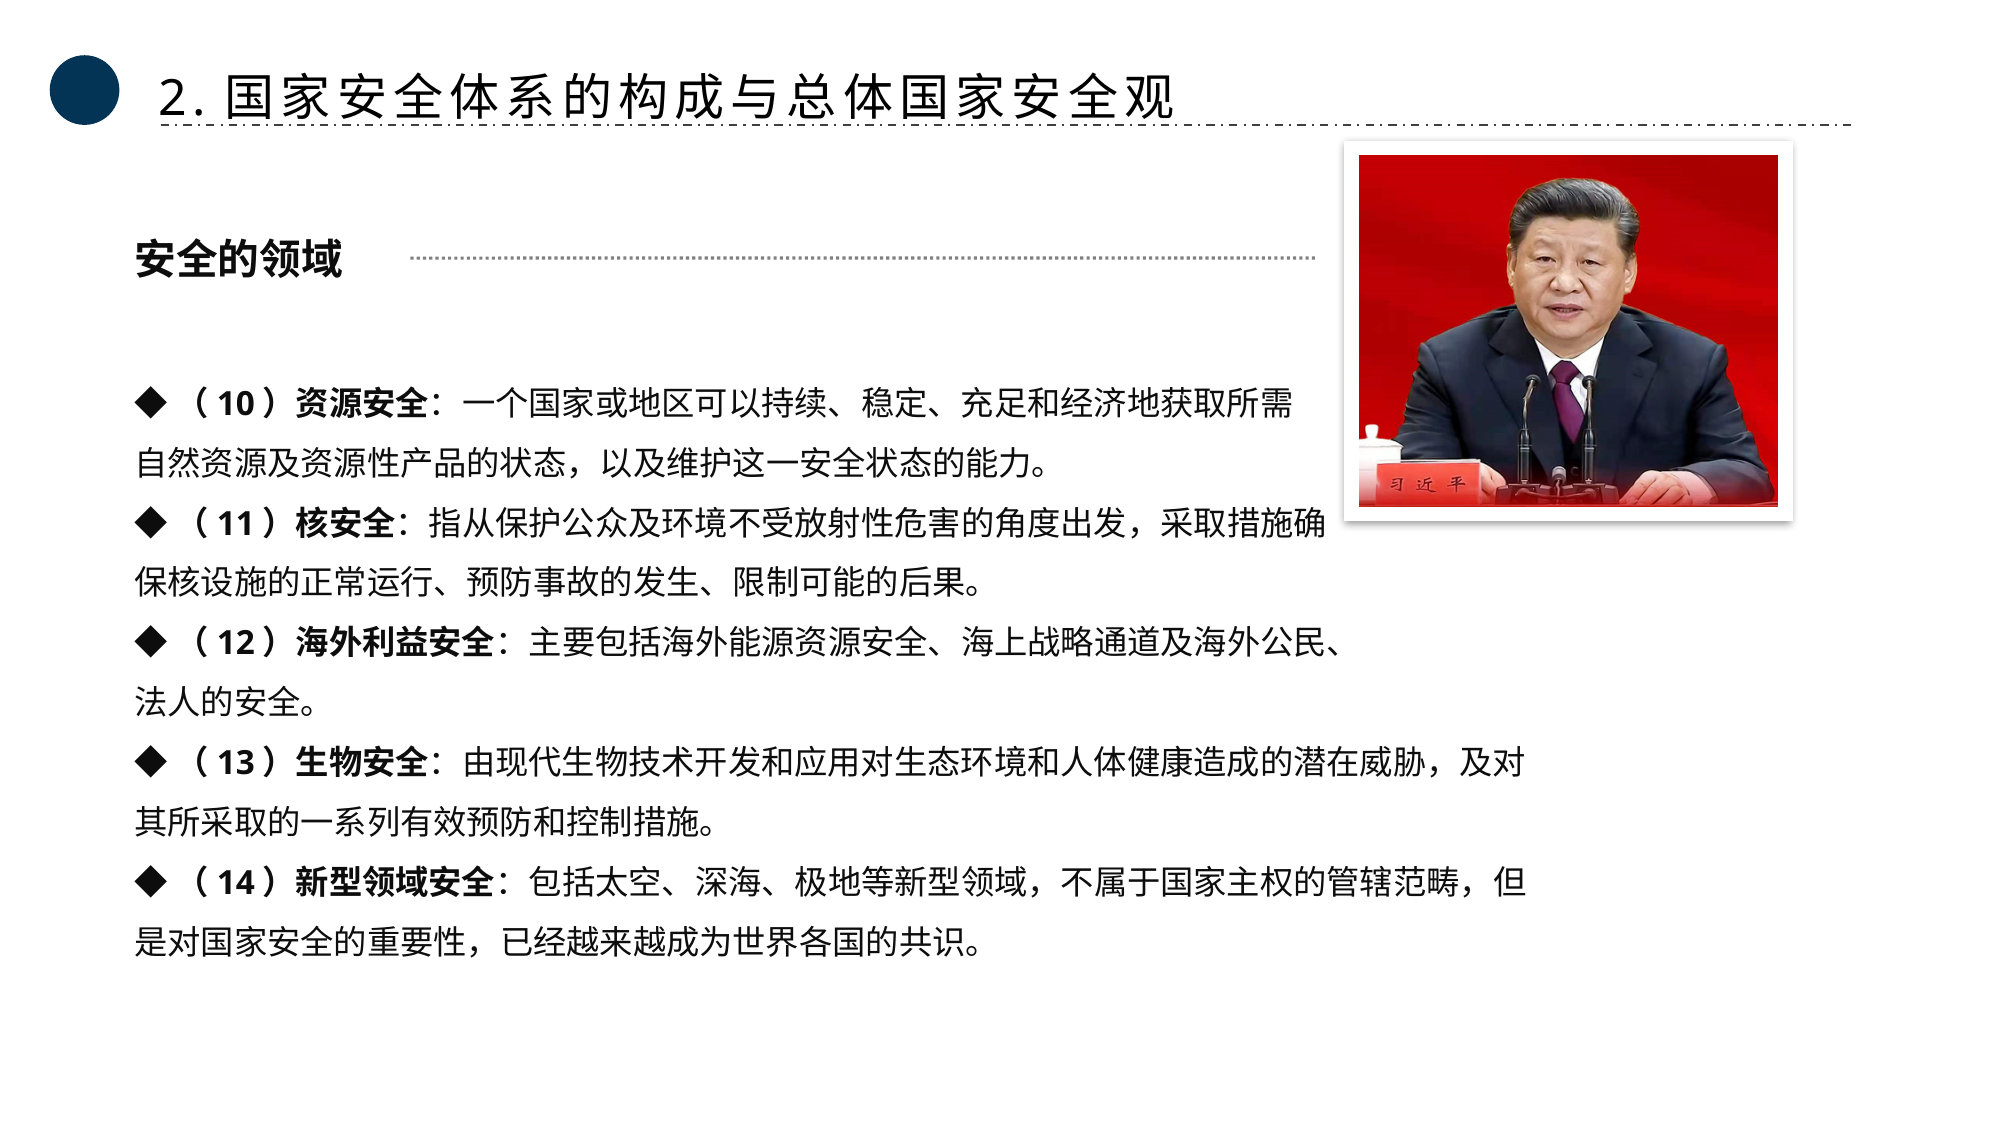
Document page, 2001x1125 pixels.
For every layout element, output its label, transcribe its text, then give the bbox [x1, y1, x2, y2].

text_box [48, 54, 121, 126]
text_box 安全的领域 [119, 225, 514, 291]
picture [1358, 155, 1778, 507]
text_box 2.国家安全体系的构成与总体国家安全观 [143, 45, 1855, 133]
text_box ◆（10）资源安全：一个国家或地区可以持续、稳定、充足和经济地获取所需 自然资源及资源性产品的状态，以及维护这一安全状态的能力。 ◆（11）核安全：指从保护公众及环境不受放射性危害的角度出发，采取措施确 保核设施的正常运行、预防事故的发生、限制可能的后果。 ◆（12）海外利益安全：主要包括海外能源资源安全、海上战略通道及海外公民、 法人的安全。 ◆（13）生物安全：由现代生物技术开发和应用对生态环境和人体健康造成的潜在威胁，及对其所采取的一系列有效预防和控制措施。 ◆（14）新型领域安全：包括太空、深海、极地等新型领域，不属于国家主权的管辖范畴，但是对国家安全的重要性，已经越来越成为世界各国的共识。 [119, 354, 1569, 969]
